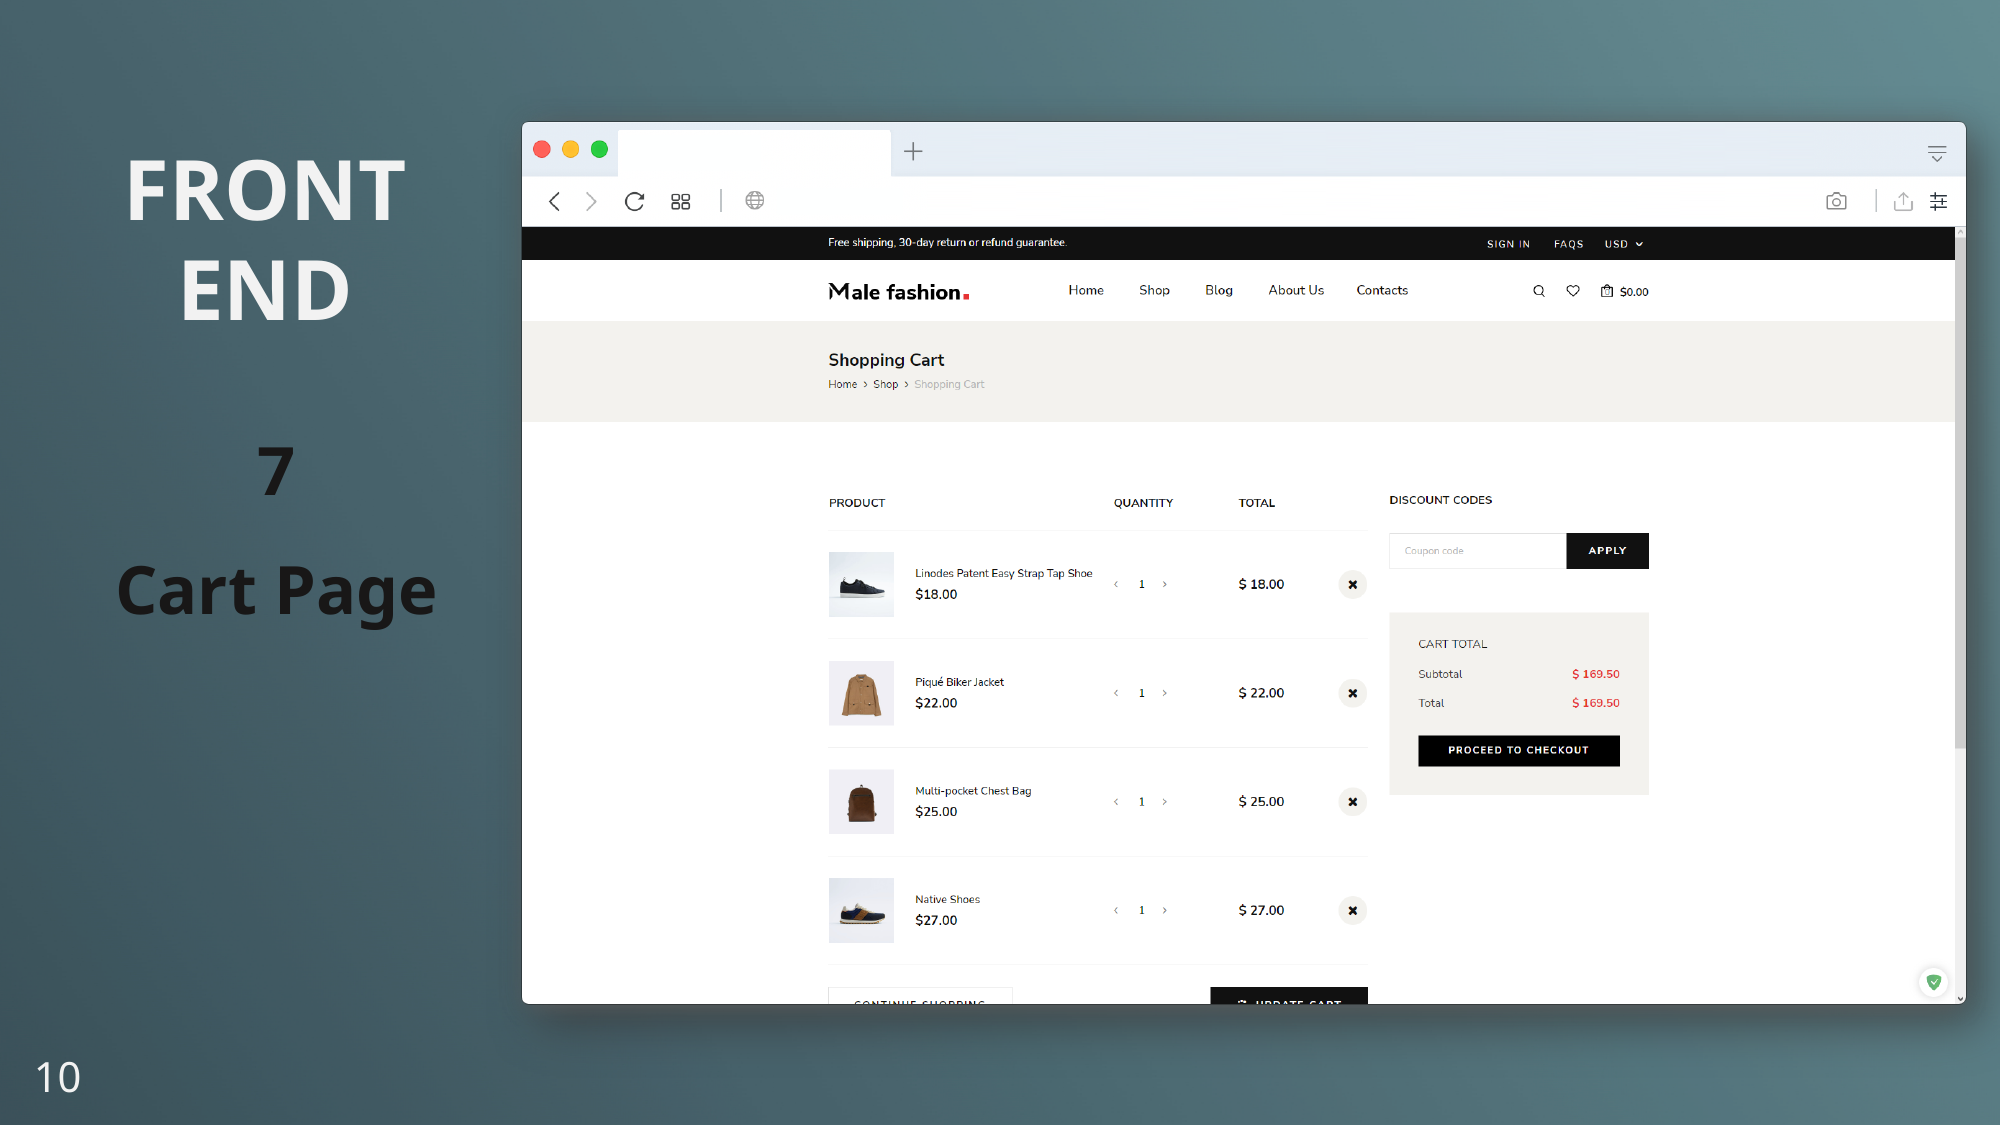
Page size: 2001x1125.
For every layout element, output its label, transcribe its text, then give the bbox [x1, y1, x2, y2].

text_box 7 Cart Page [23, 380, 481, 636]
picture [499, 99, 1988, 1026]
text_box 10 [18, 1043, 97, 1109]
text_box FRONT END [0, 129, 483, 345]
